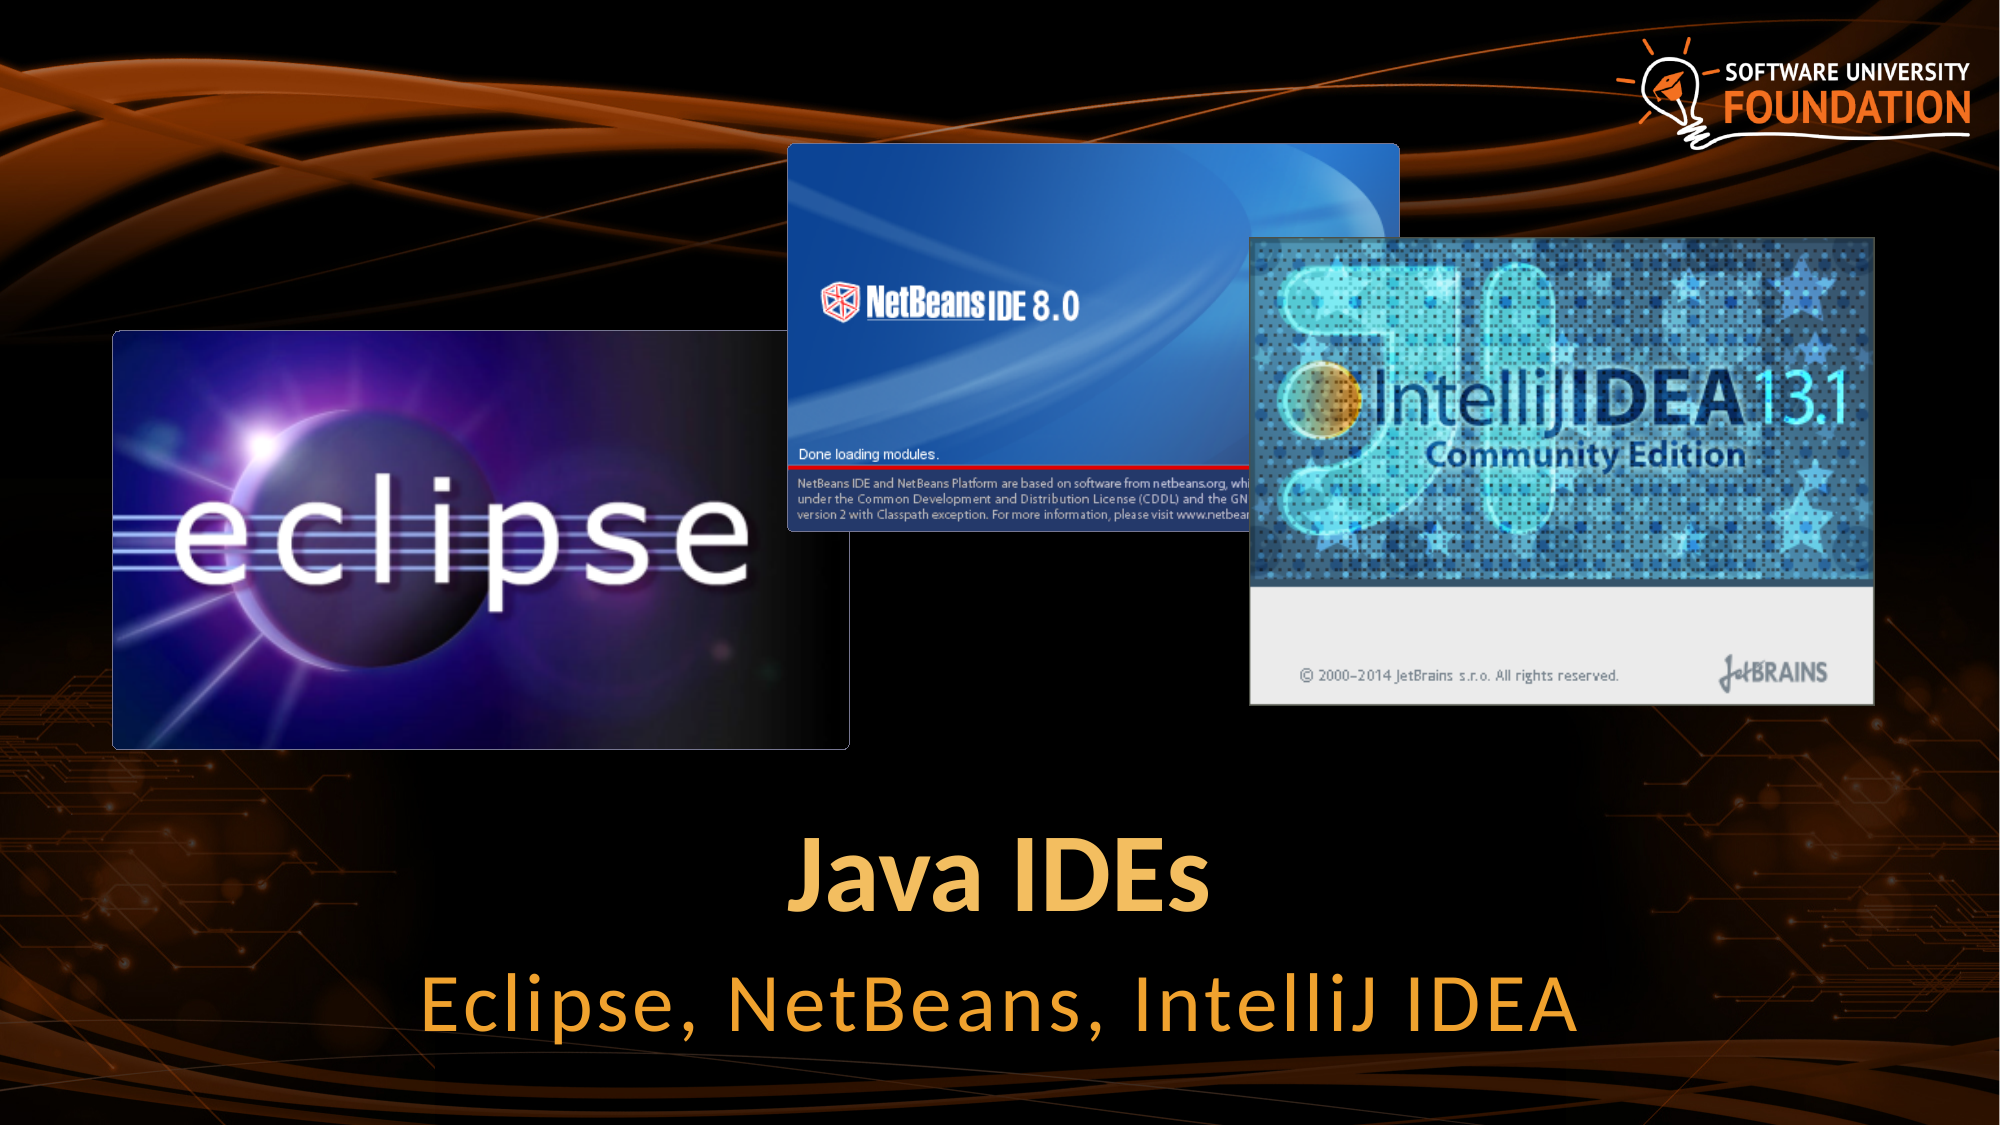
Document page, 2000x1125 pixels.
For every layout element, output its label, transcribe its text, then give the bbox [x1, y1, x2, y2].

title Java IDEs [162, 813, 1838, 937]
picture [0, 0, 2000, 1125]
list Eclipse, NetBeans, IntelliJ IDEA [162, 937, 1838, 1050]
